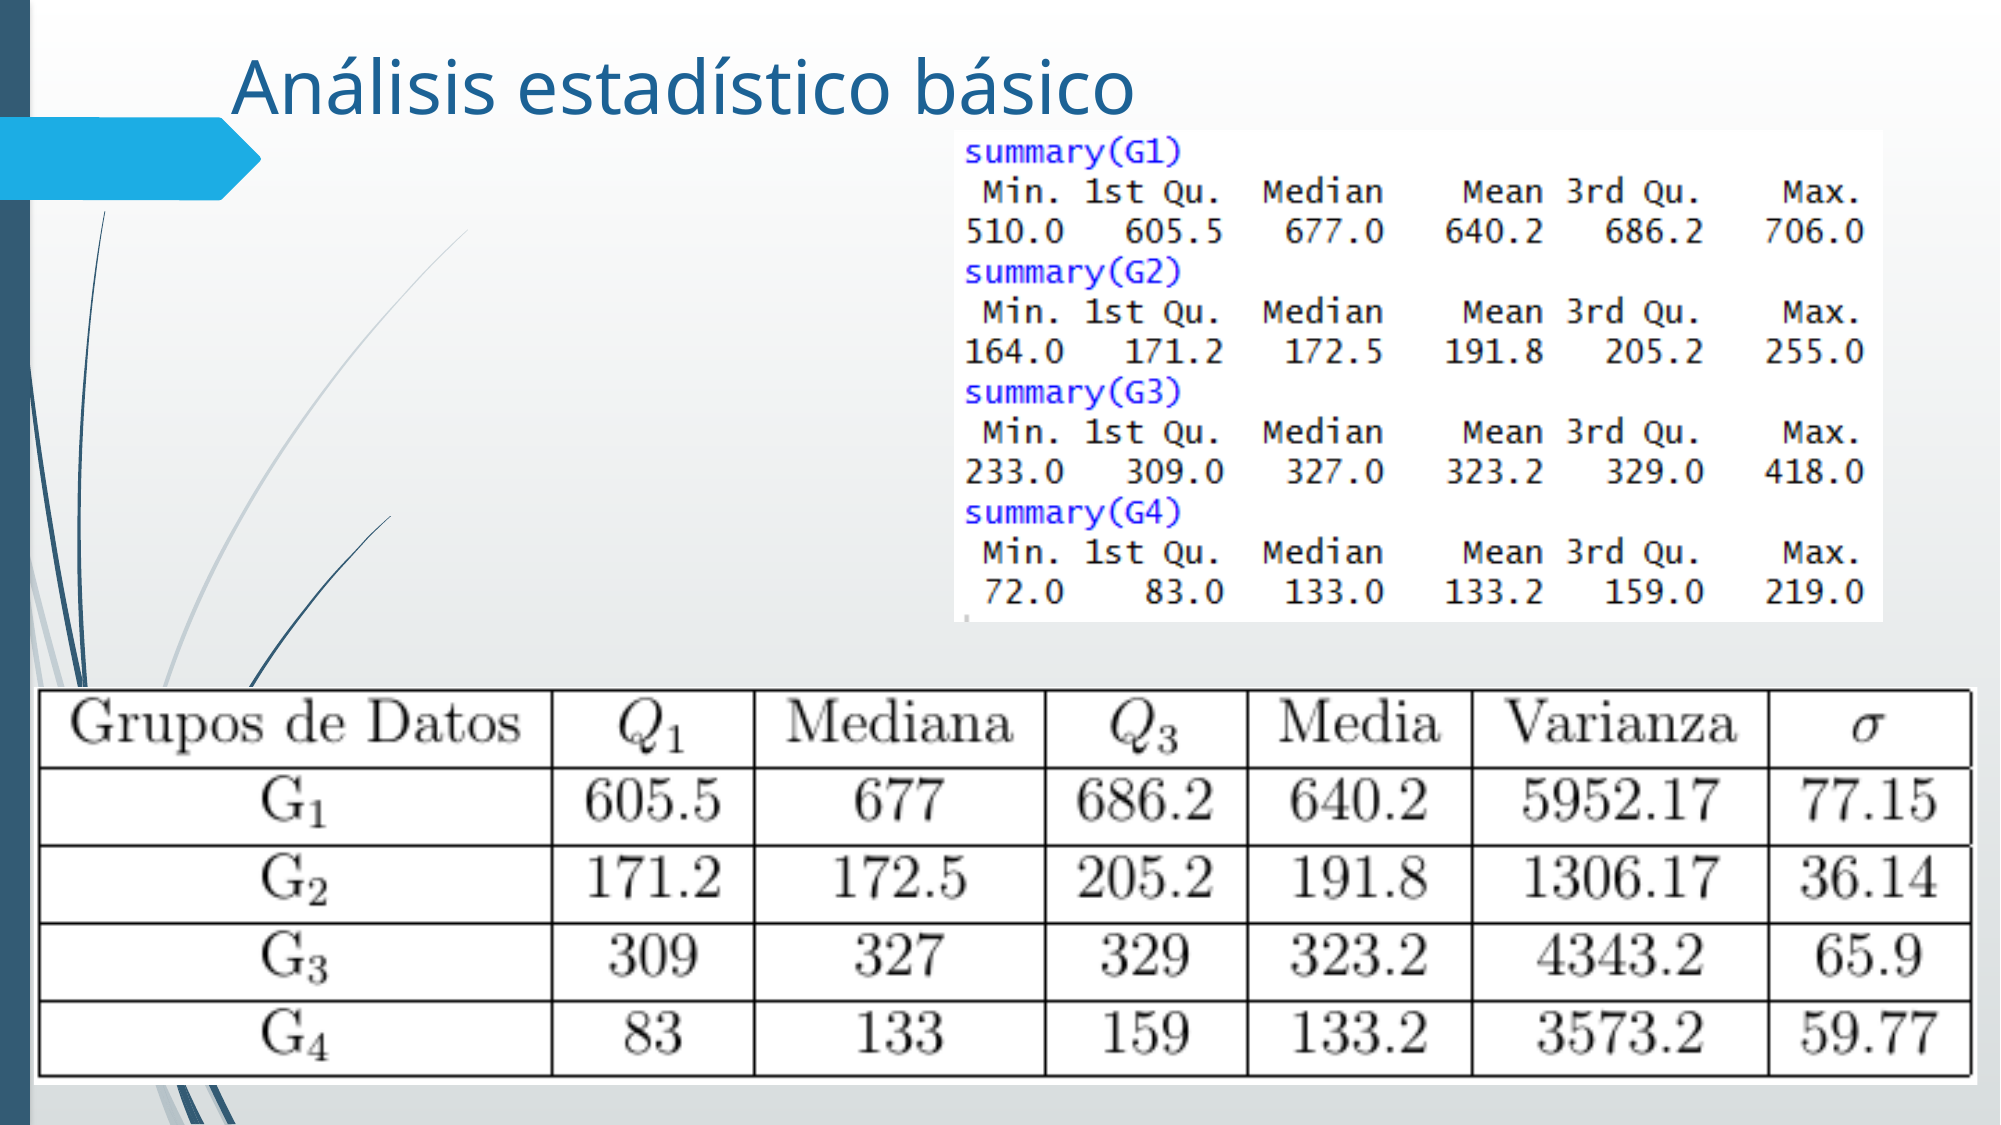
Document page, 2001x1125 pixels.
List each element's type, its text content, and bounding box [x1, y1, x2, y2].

picture [954, 130, 1883, 622]
title Análisis estadístico básico [216, 32, 1188, 186]
picture [33, 686, 1978, 1085]
